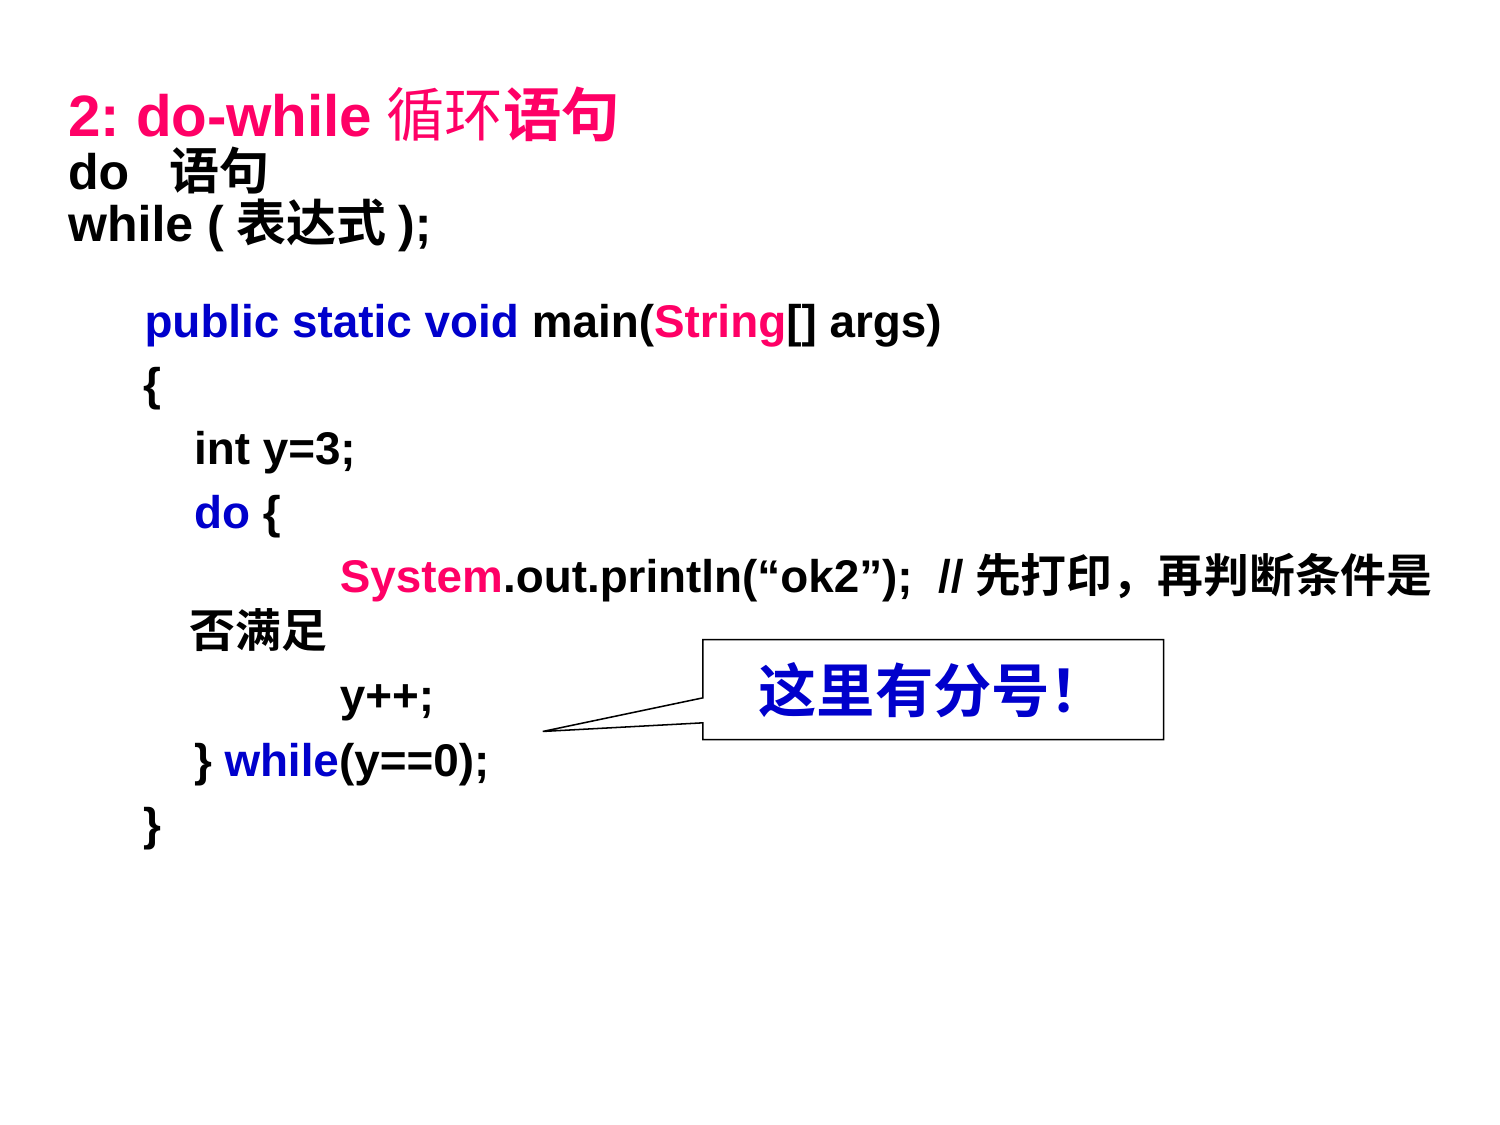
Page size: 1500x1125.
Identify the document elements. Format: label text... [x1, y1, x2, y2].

text_box 这里有分号！ [542, 639, 1164, 740]
list 2: do-while循环语句 do 语句 while (表达式); public static void main(String[] args) { int y=3; do { System.out.println(“ok2”); //先打印，再判断条件是否满足 y++; } while(y==0); } [53, 89, 1459, 941]
